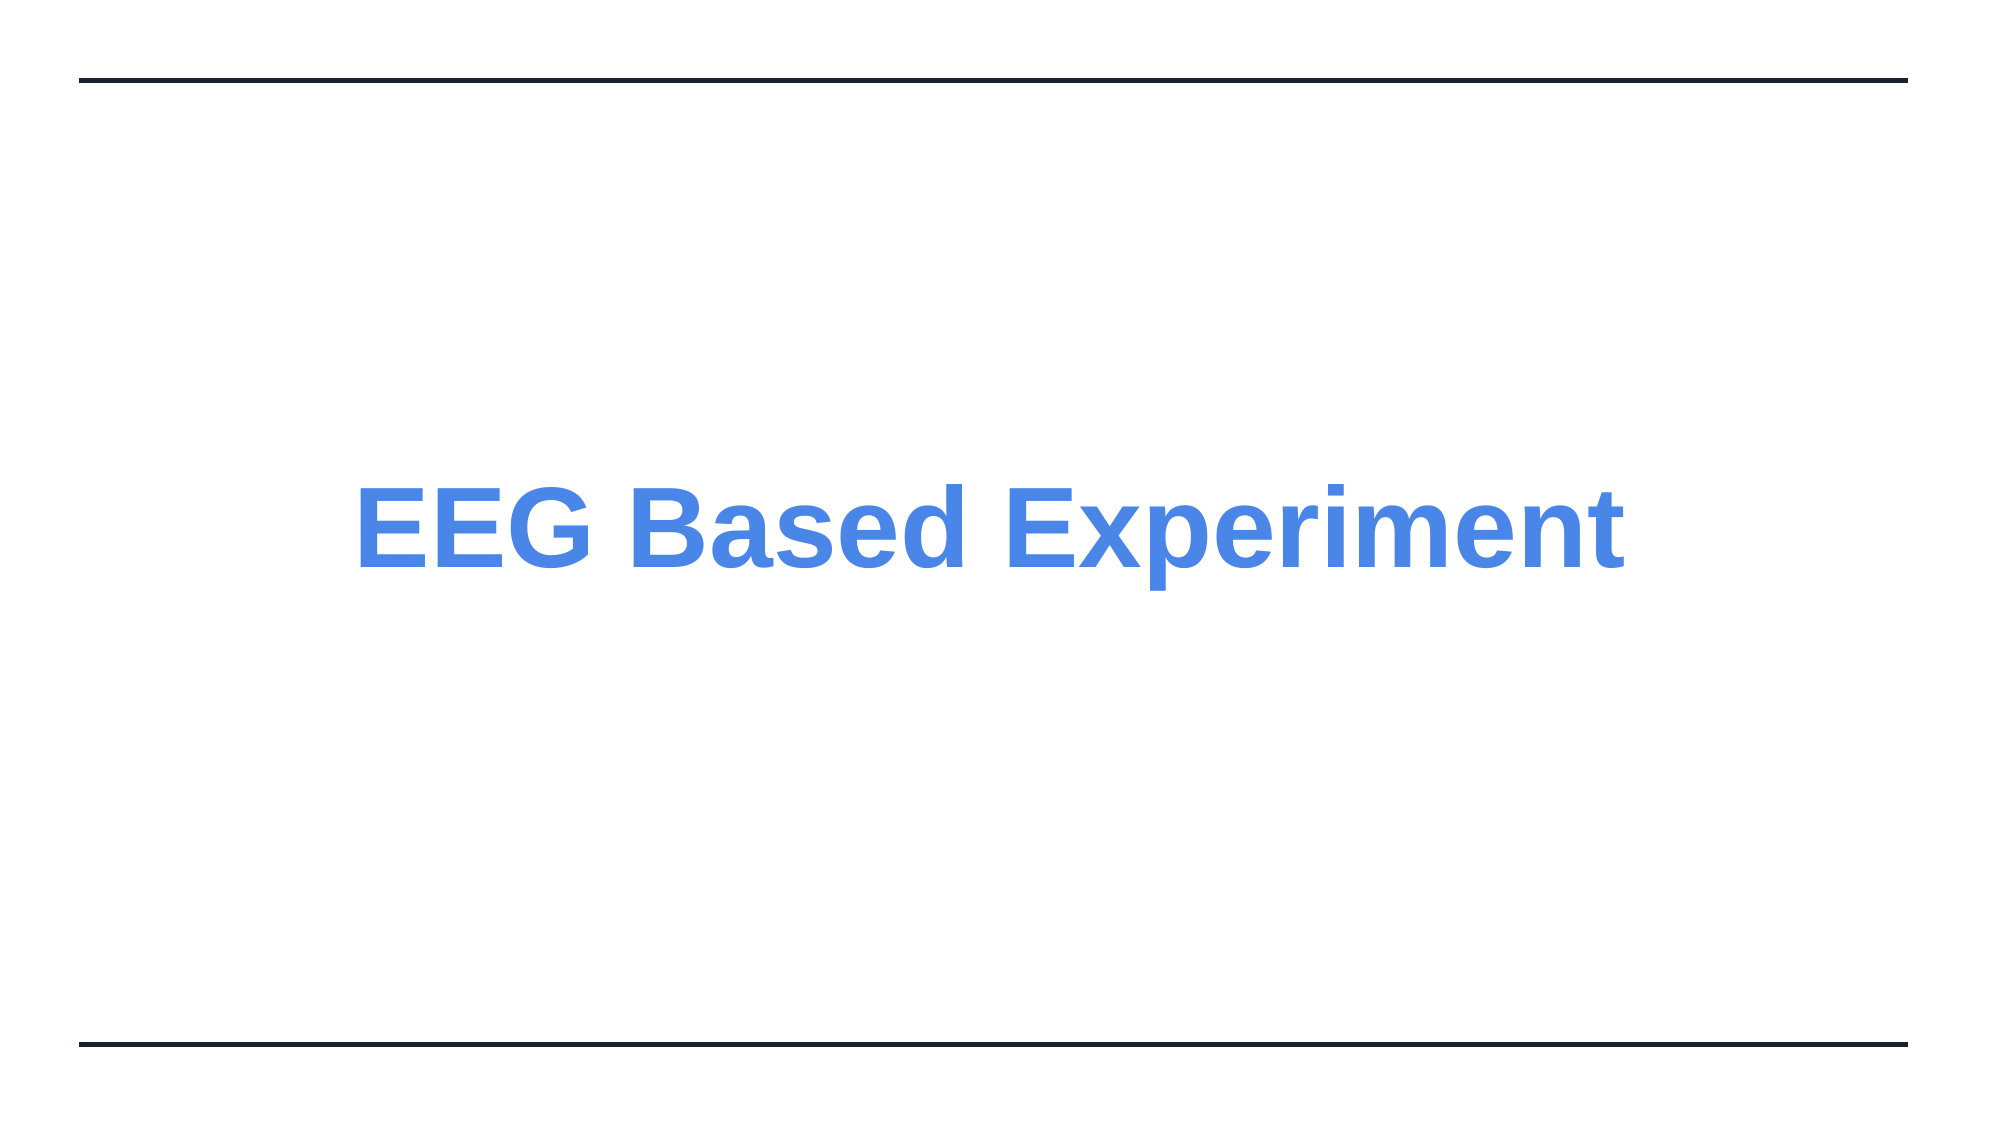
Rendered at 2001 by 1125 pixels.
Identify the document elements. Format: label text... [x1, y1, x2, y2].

text_box EEG Based Experiment [338, 438, 1661, 606]
